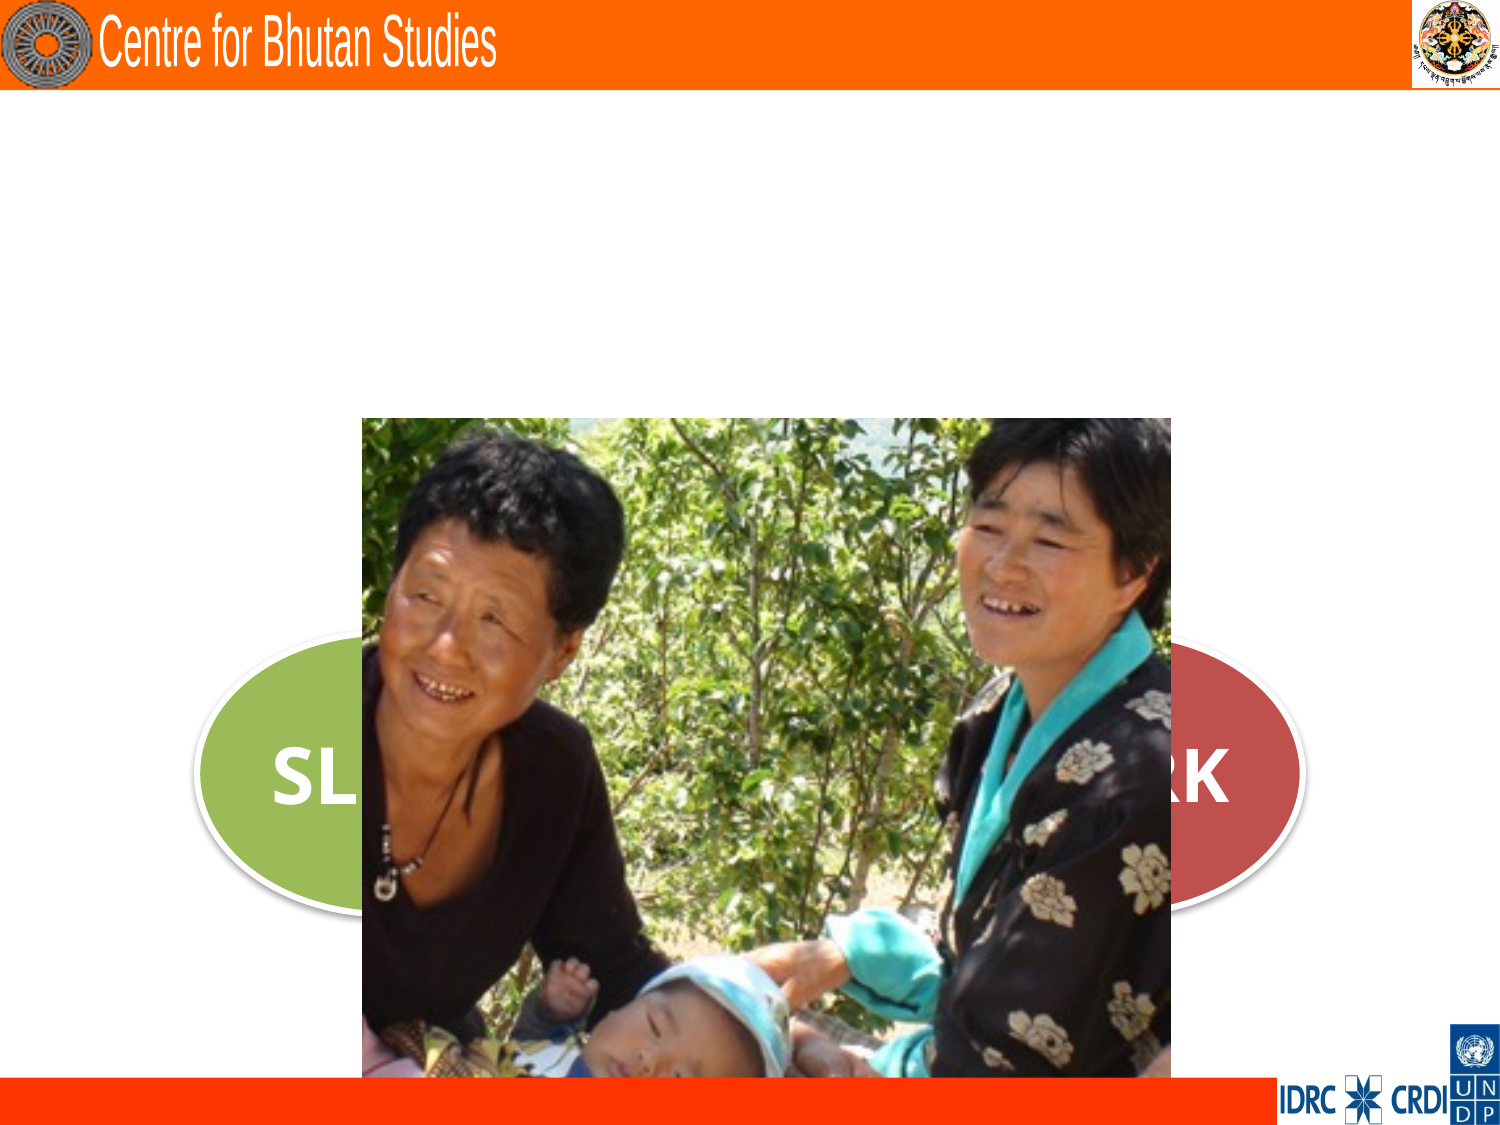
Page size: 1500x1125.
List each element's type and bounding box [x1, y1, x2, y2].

picture [1277, 1024, 1500, 1125]
text_box [0, 0, 1500, 1125]
picture [0, 0, 95, 92]
picture [362, 418, 1172, 1125]
picture [1412, 0, 1500, 88]
